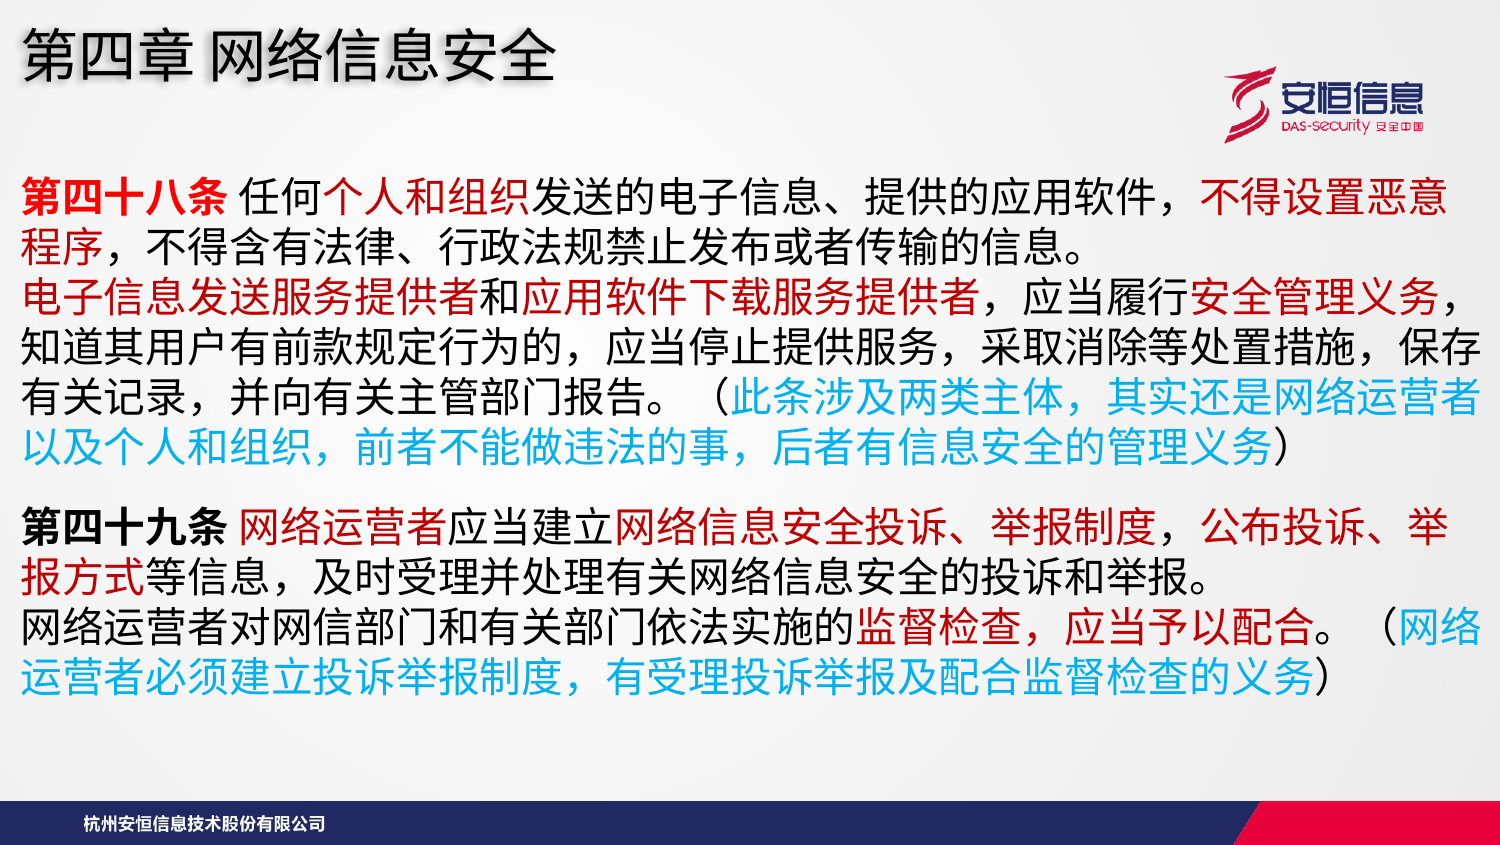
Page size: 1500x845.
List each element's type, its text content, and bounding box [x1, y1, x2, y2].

text_box 第四章 网络信息安全 [5, 11, 622, 96]
picture [0, 0, 1500, 845]
text_box 第四十八条 任何个人和组织发送的电子信息、提供的应用软件，不得设置恶意程序，不得含有法律、行政法规禁止发布或者传输的信息。 电子信息发送服务提供者和应用软件下载服务提供者，应当履行安全管理义务，知道其用户有前款规定行为的，应当停止提供服务，采取消除等处置措施，保存有关记录，并向有关主管部门报告。（此条涉及两类主体，其实还是网络运营者以及个人和组织，前者不能做违法的事，后者有信息安全的管理义务） 第四十九条 网络运营者应当建立网络信息安全投诉、举报制度，公布投诉、举报方式等信息，及时受理并处理有关网络信息安全的投诉和举报。 网络运营者对网信部门和有关部门依法实施的监督检查，应当予以配合。（网络运营者必须建立投诉举报制度，有受理投诉举报及配合监督检查的义务） [5, 163, 1500, 759]
